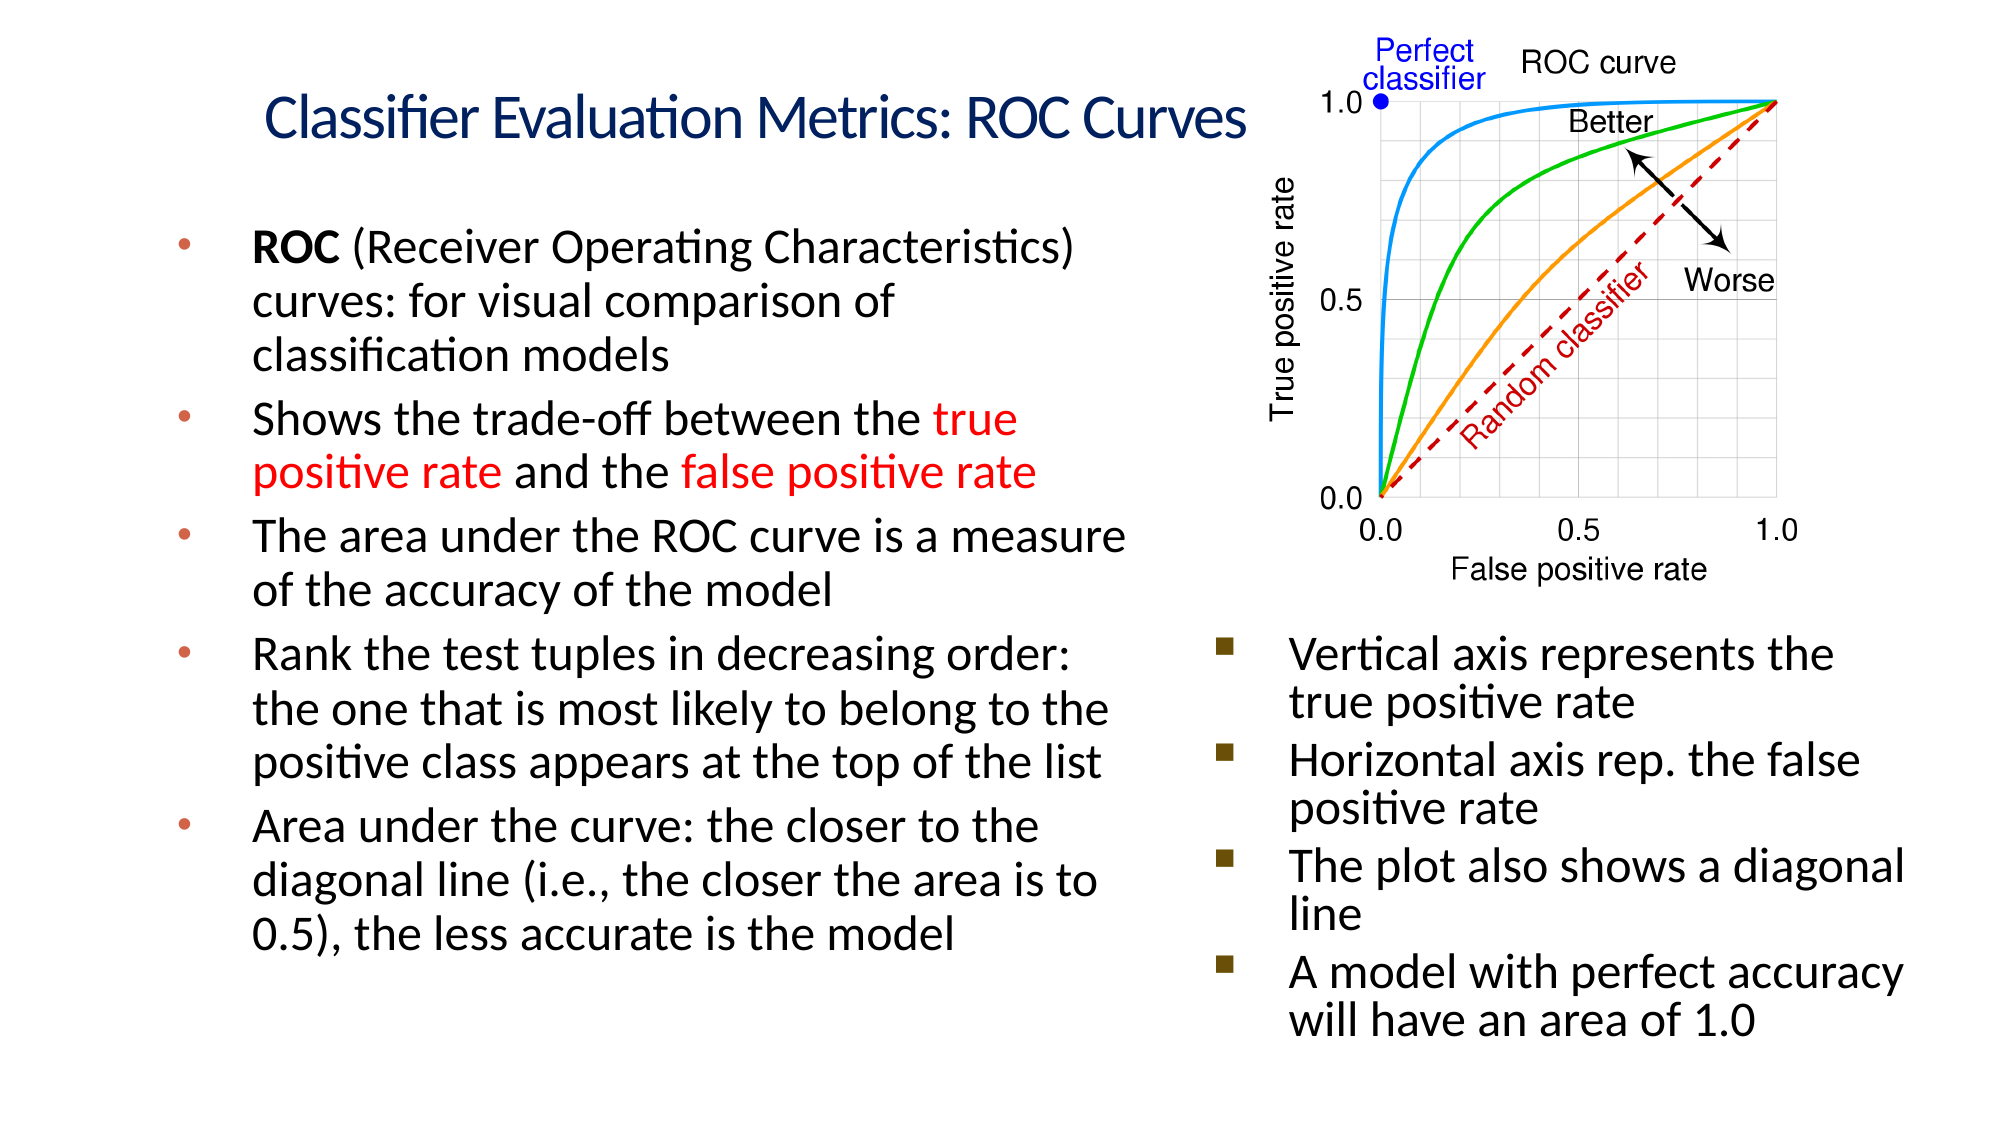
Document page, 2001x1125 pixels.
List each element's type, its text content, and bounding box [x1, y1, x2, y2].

title Classifier Evaluation Metrics: ROC Curves [249, 62, 1243, 163]
text_box Vertical axis represents the true positive rate Horizontal axis rep. the false positive rate The plot also shows a diagonal line A model with perfect accuracy will have an area of 1.0 [1198, 624, 1930, 1125]
picture [1245, 26, 1816, 597]
list ROC (Receiver Operating Characteristics) curves: for visual comparison of classification models Shows the trade-off between the true positive rate and the false positive rate The area under the ROC curve is a measure of the accuracy of the model Rank the test tuples in decreasing order: the one that is most likely to belong to the positive class appears at the top of the list Area under the curve: the closer to the diagonal line (i.e., the closer the area is to 0.5), the less accurate is the model [161, 212, 1163, 1075]
